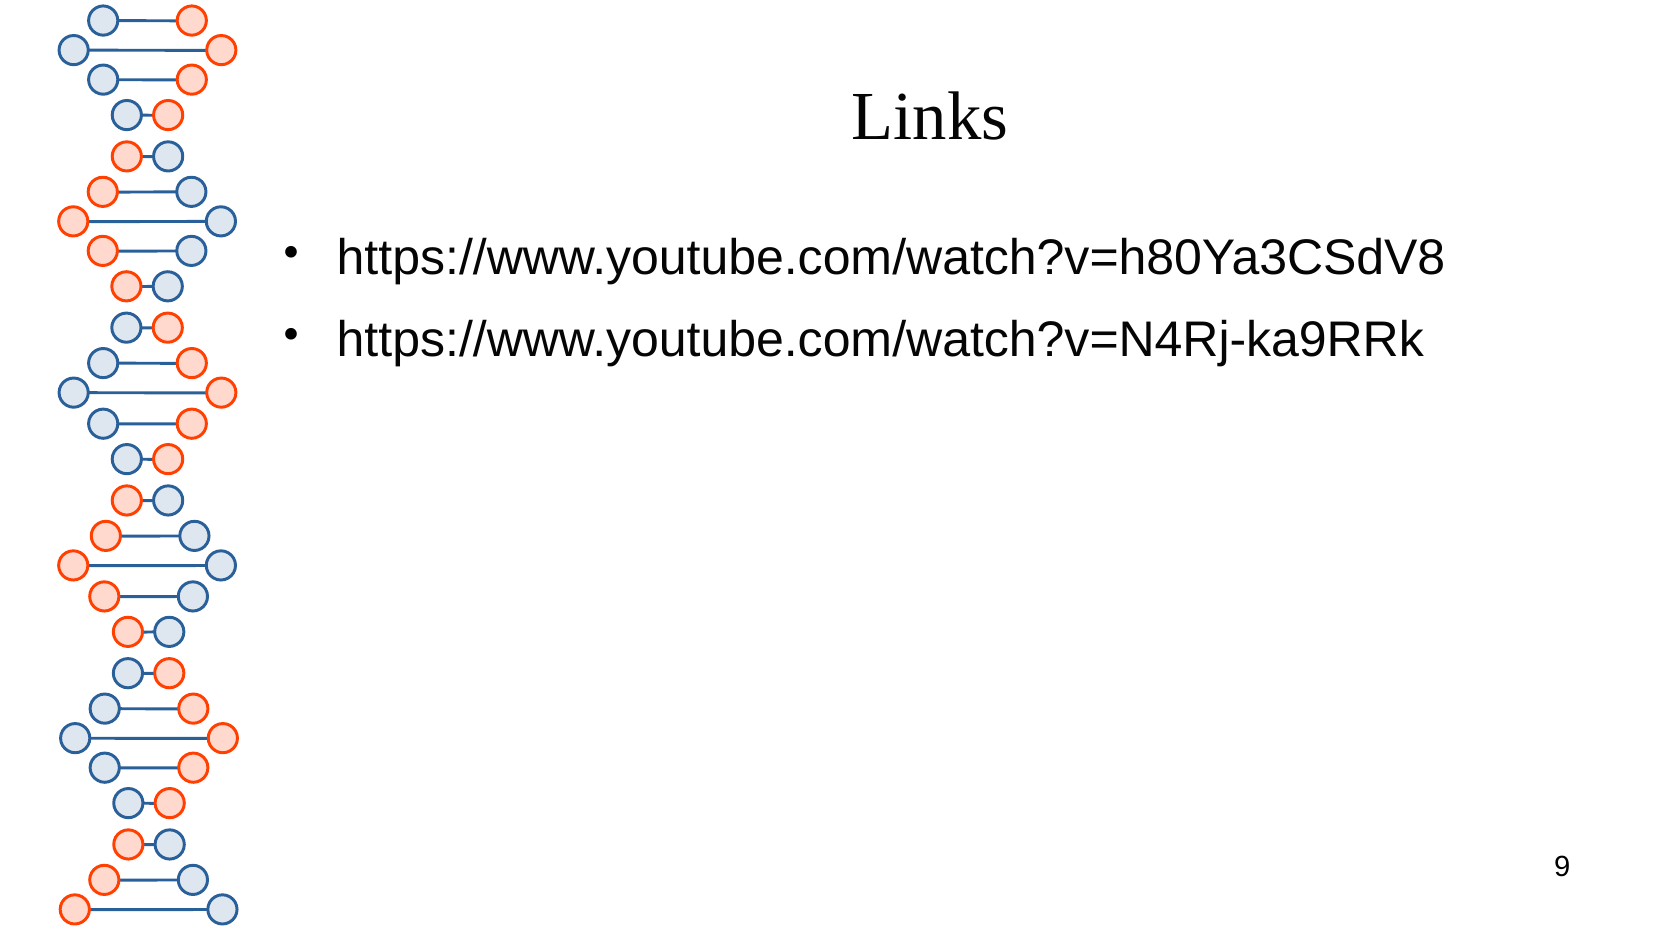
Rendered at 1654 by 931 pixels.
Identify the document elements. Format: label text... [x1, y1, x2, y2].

list https://www.youtube.com/watch?v=h80Ya3CSdV8 https://www.youtube.com/watch?v=N4Rj-ka9RRk [265, 224, 1595, 764]
slide_number 9 [1185, 847, 1571, 911]
title Links [265, 35, 1595, 189]
